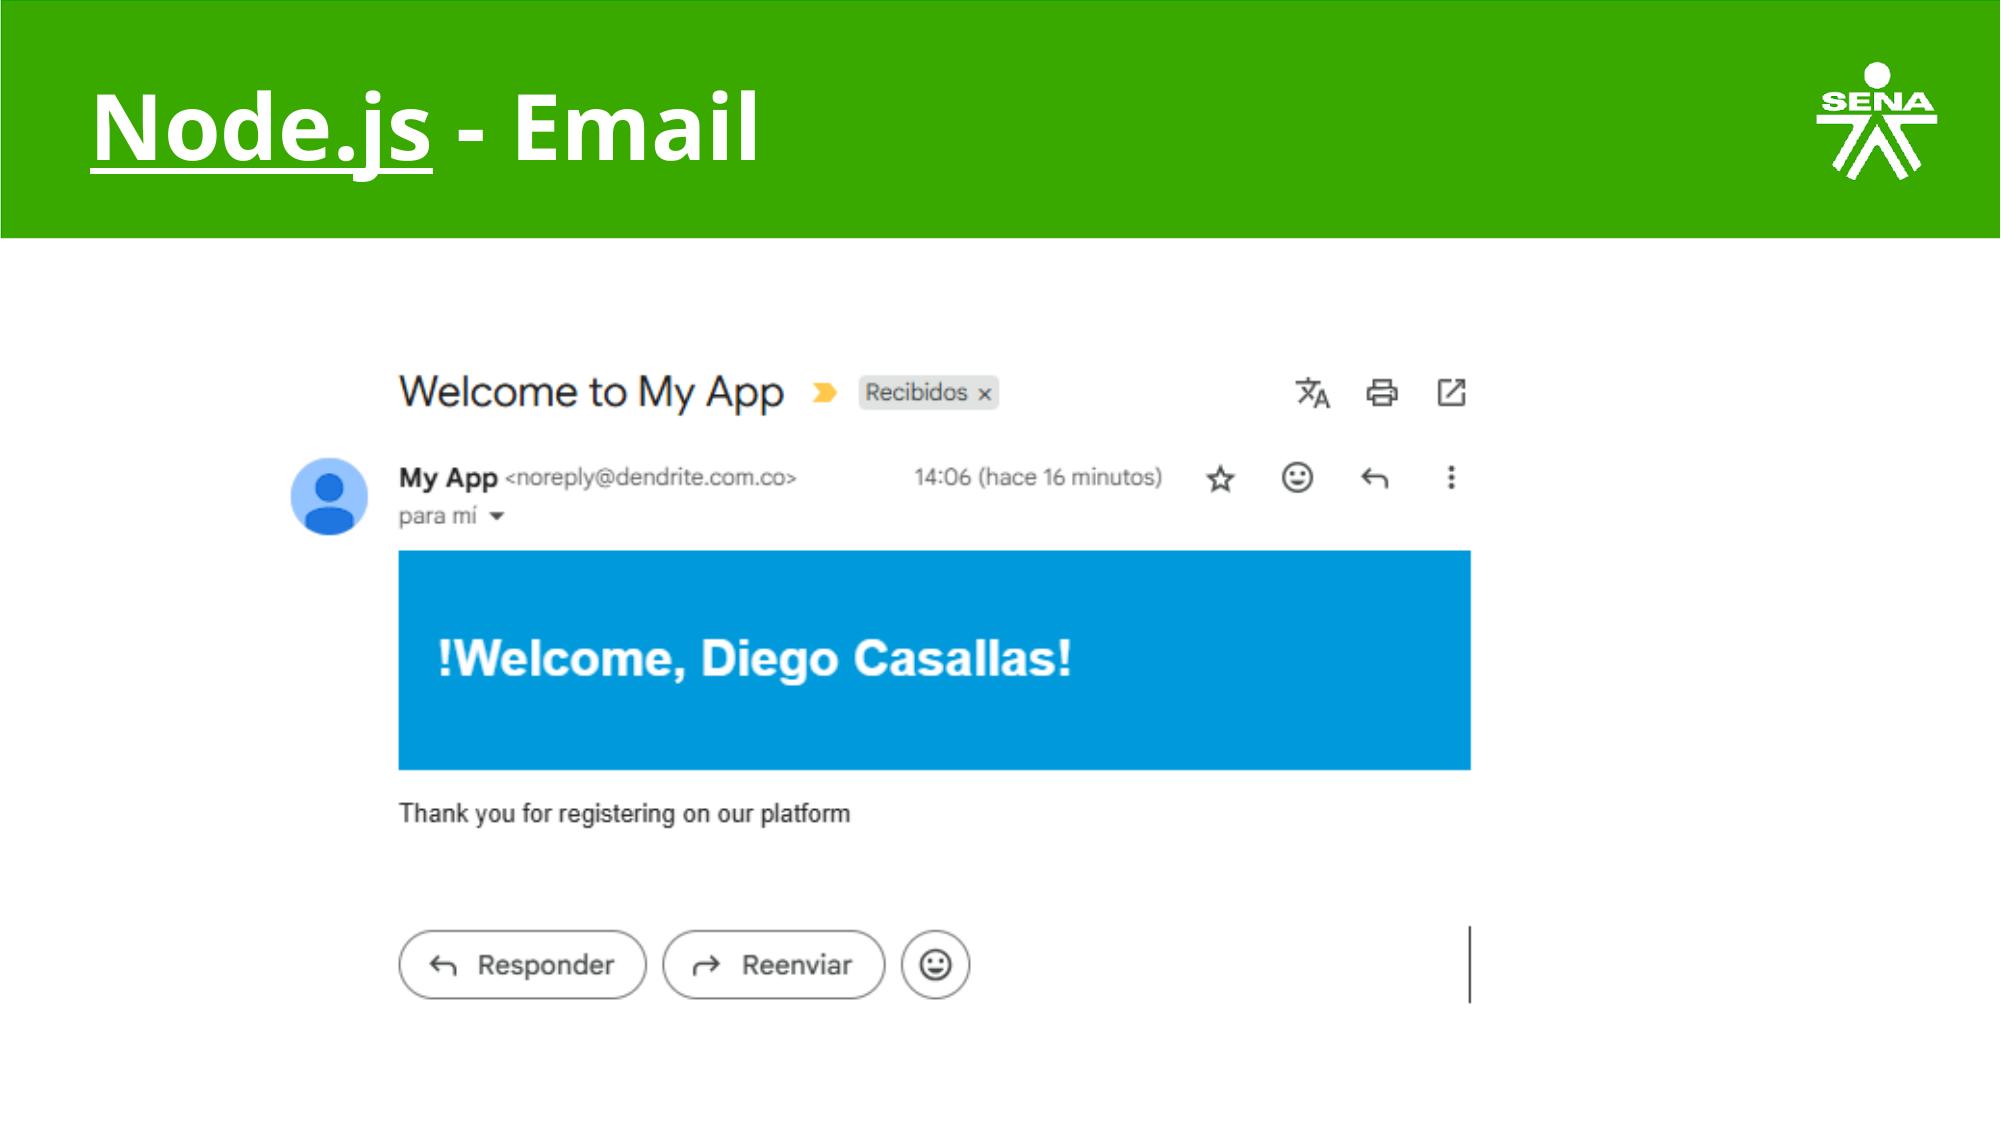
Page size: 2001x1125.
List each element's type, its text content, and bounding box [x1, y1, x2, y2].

title Node.js - Email [74, 18, 1800, 236]
picture [0, 0, 2001, 1125]
